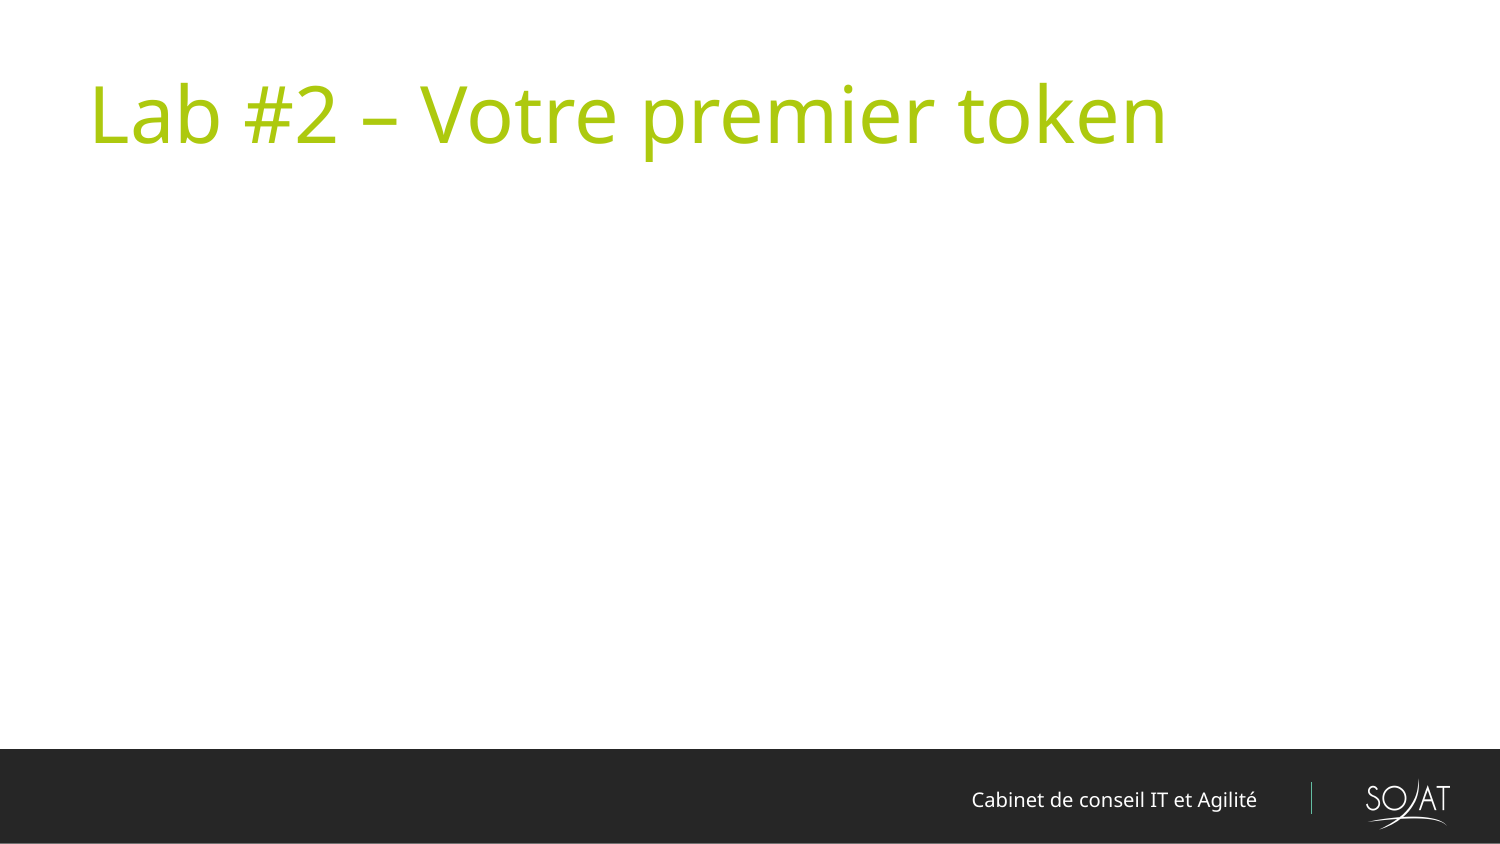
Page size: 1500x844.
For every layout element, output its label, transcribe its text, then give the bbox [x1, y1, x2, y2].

picture [1365, 778, 1451, 830]
title Lab #2 – Votre premier token [73, 49, 1417, 132]
